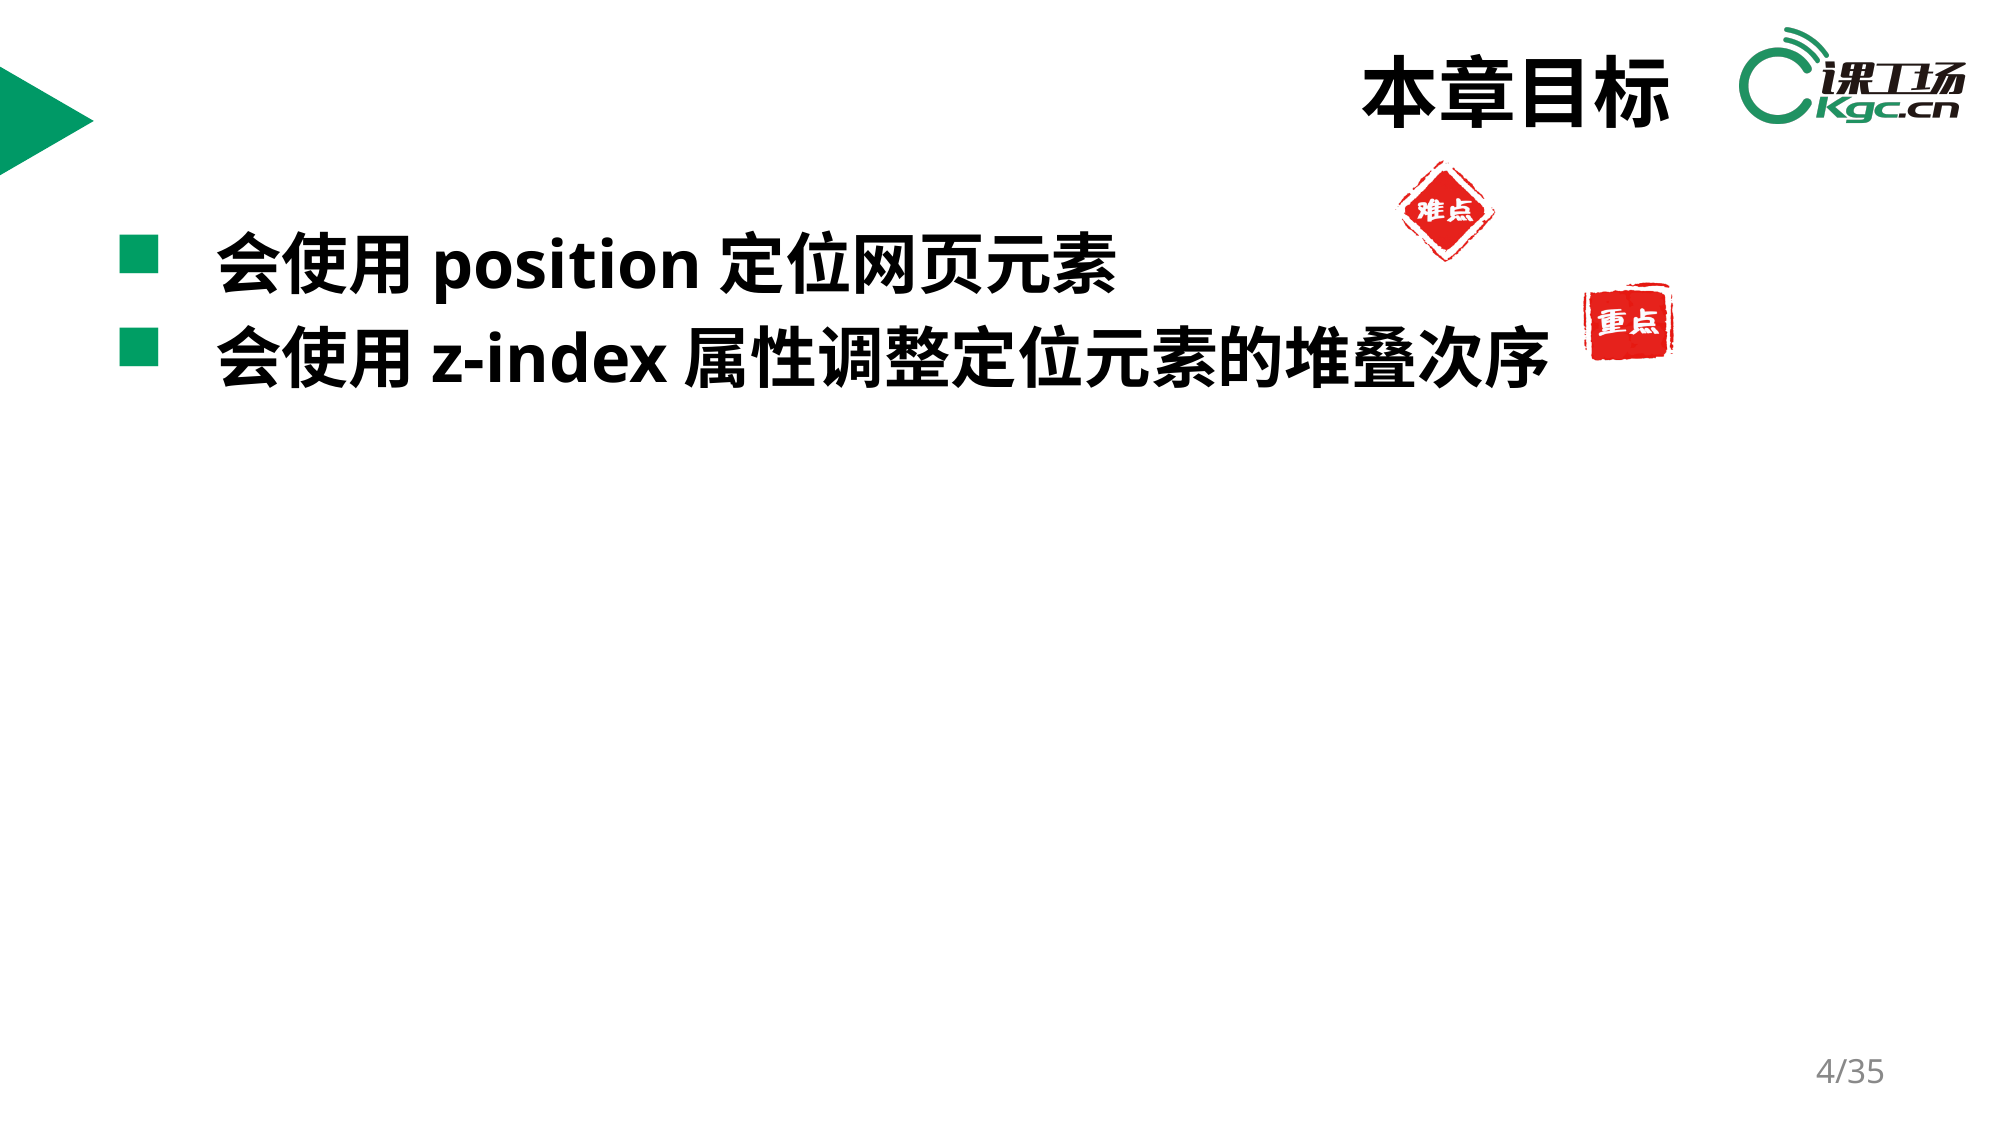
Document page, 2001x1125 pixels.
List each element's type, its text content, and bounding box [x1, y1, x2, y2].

picture [1392, 157, 1499, 265]
picture [1739, 27, 1966, 124]
picture [1566, 259, 1685, 379]
title 本章目标 [1345, 46, 1721, 133]
slide_number /35 [1433, 1042, 1901, 1104]
list 会使用position定位网页元素 会使用z-index属性调整定位元素的堆叠次序 [99, 214, 1900, 1005]
